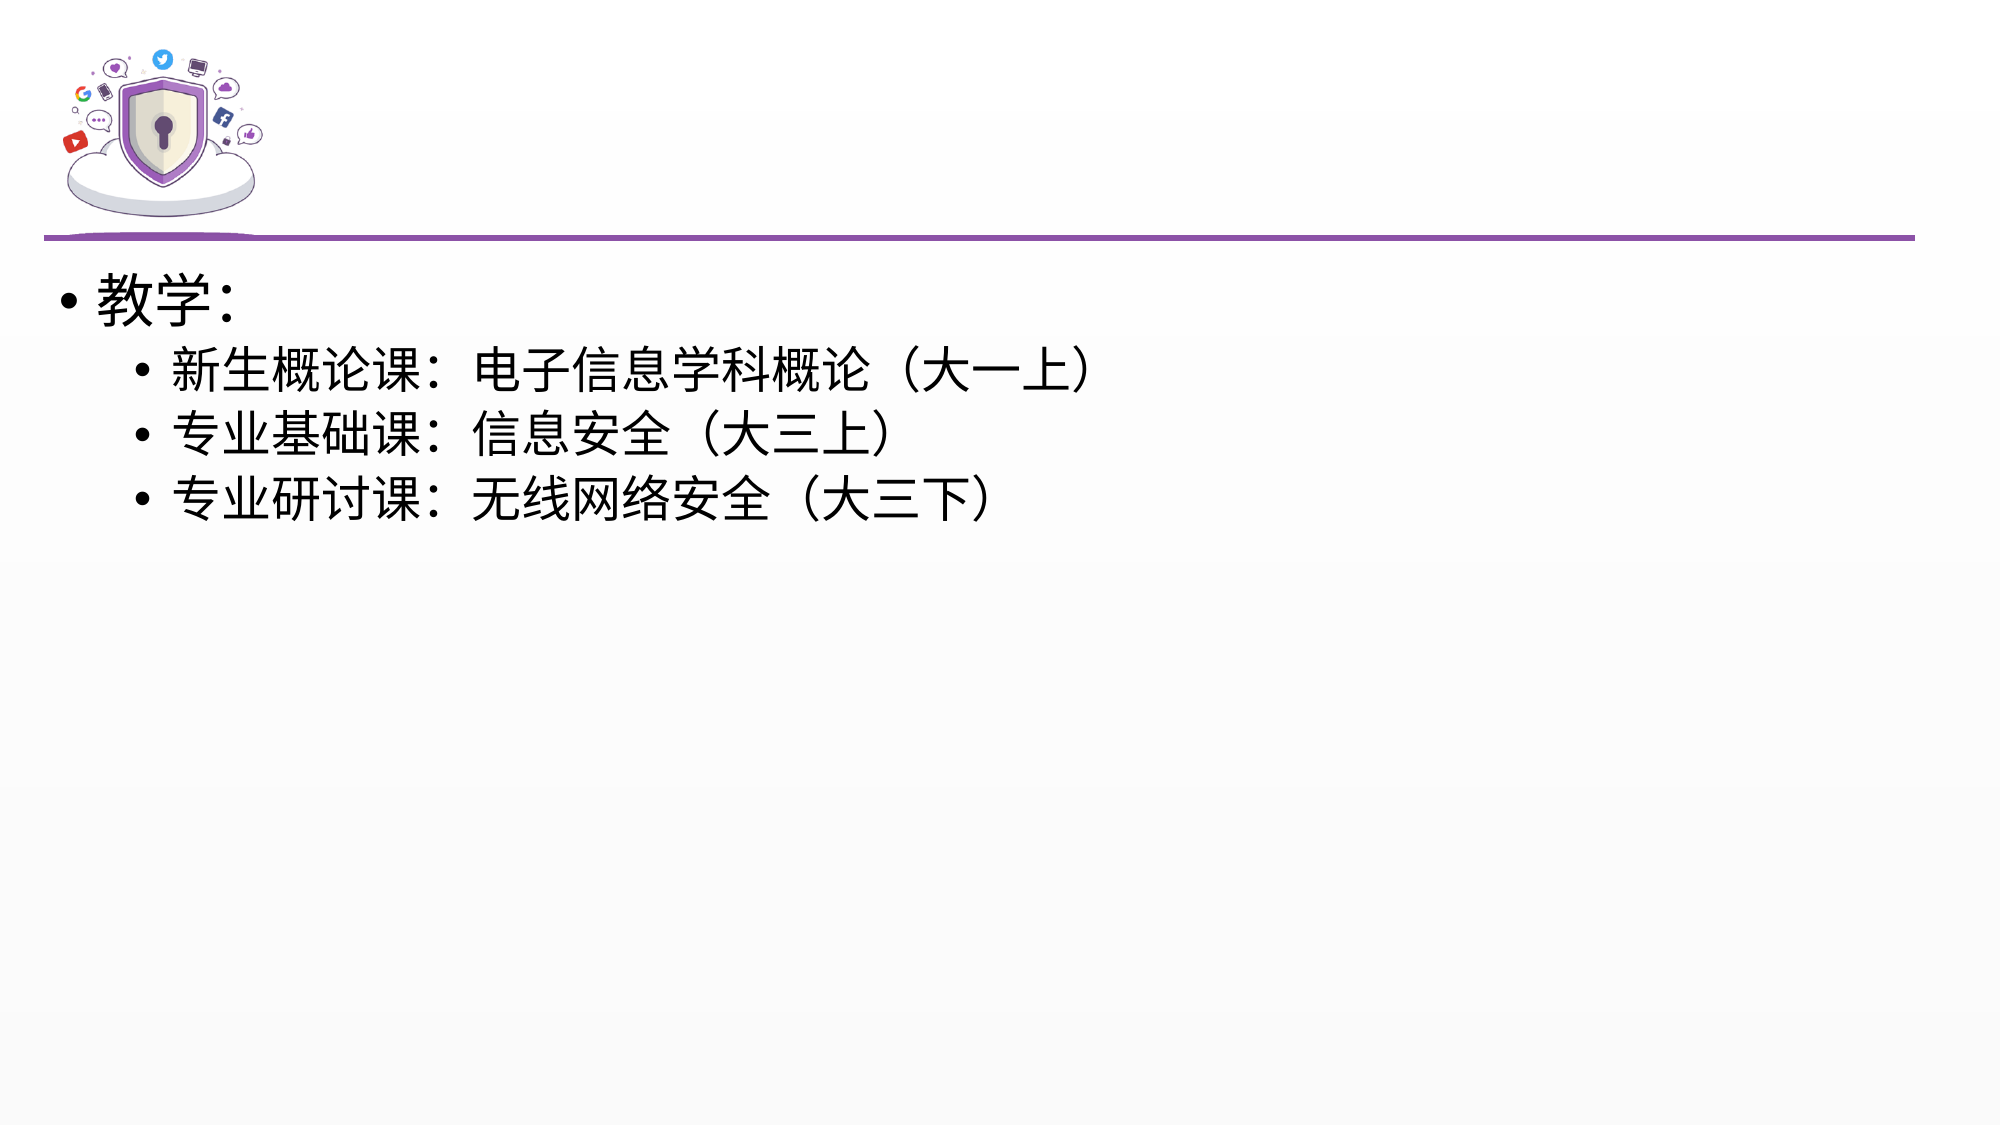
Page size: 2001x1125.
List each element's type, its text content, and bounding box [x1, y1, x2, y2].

picture [33, 19, 292, 278]
list 教学： 新生概论课：电子信息学科概论（大一上） 专业基础课：信息安全（大三上） 专业研讨课：无线网络安全（大三下） [43, 264, 1863, 1014]
